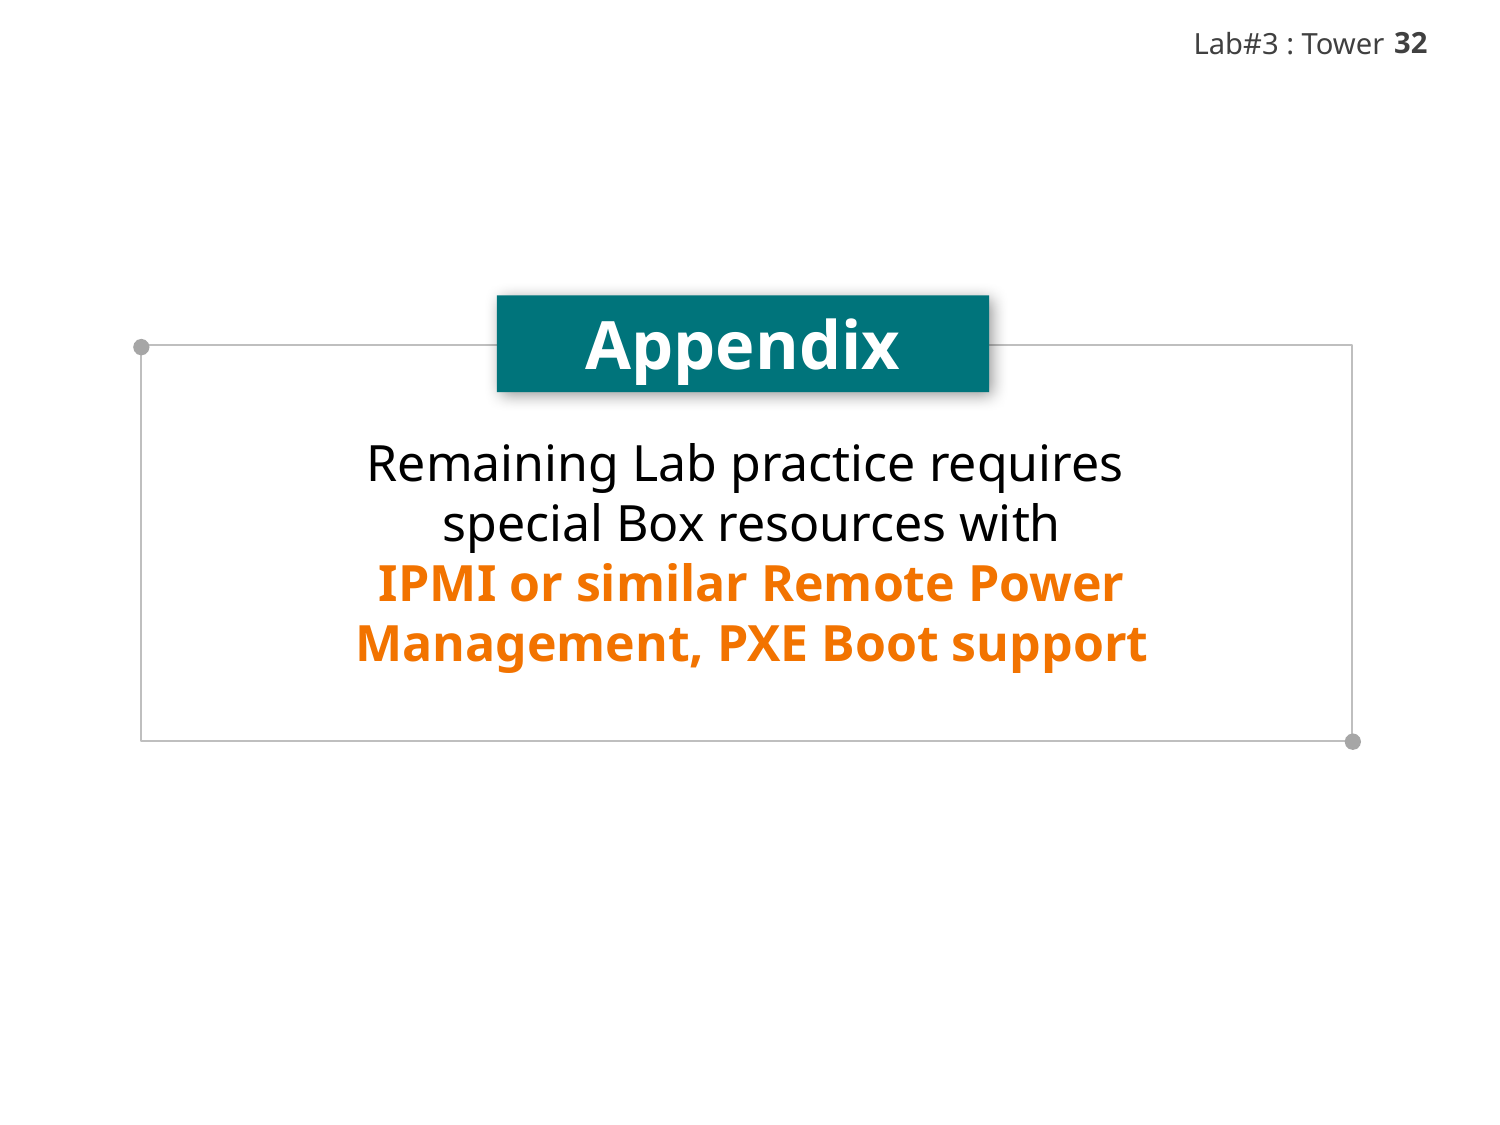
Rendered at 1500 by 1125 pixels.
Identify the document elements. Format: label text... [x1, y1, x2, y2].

text_box [131, 336, 152, 358]
text_box [139, 343, 1355, 743]
text_box [1342, 731, 1364, 752]
text_box Appendix [496, 295, 990, 393]
